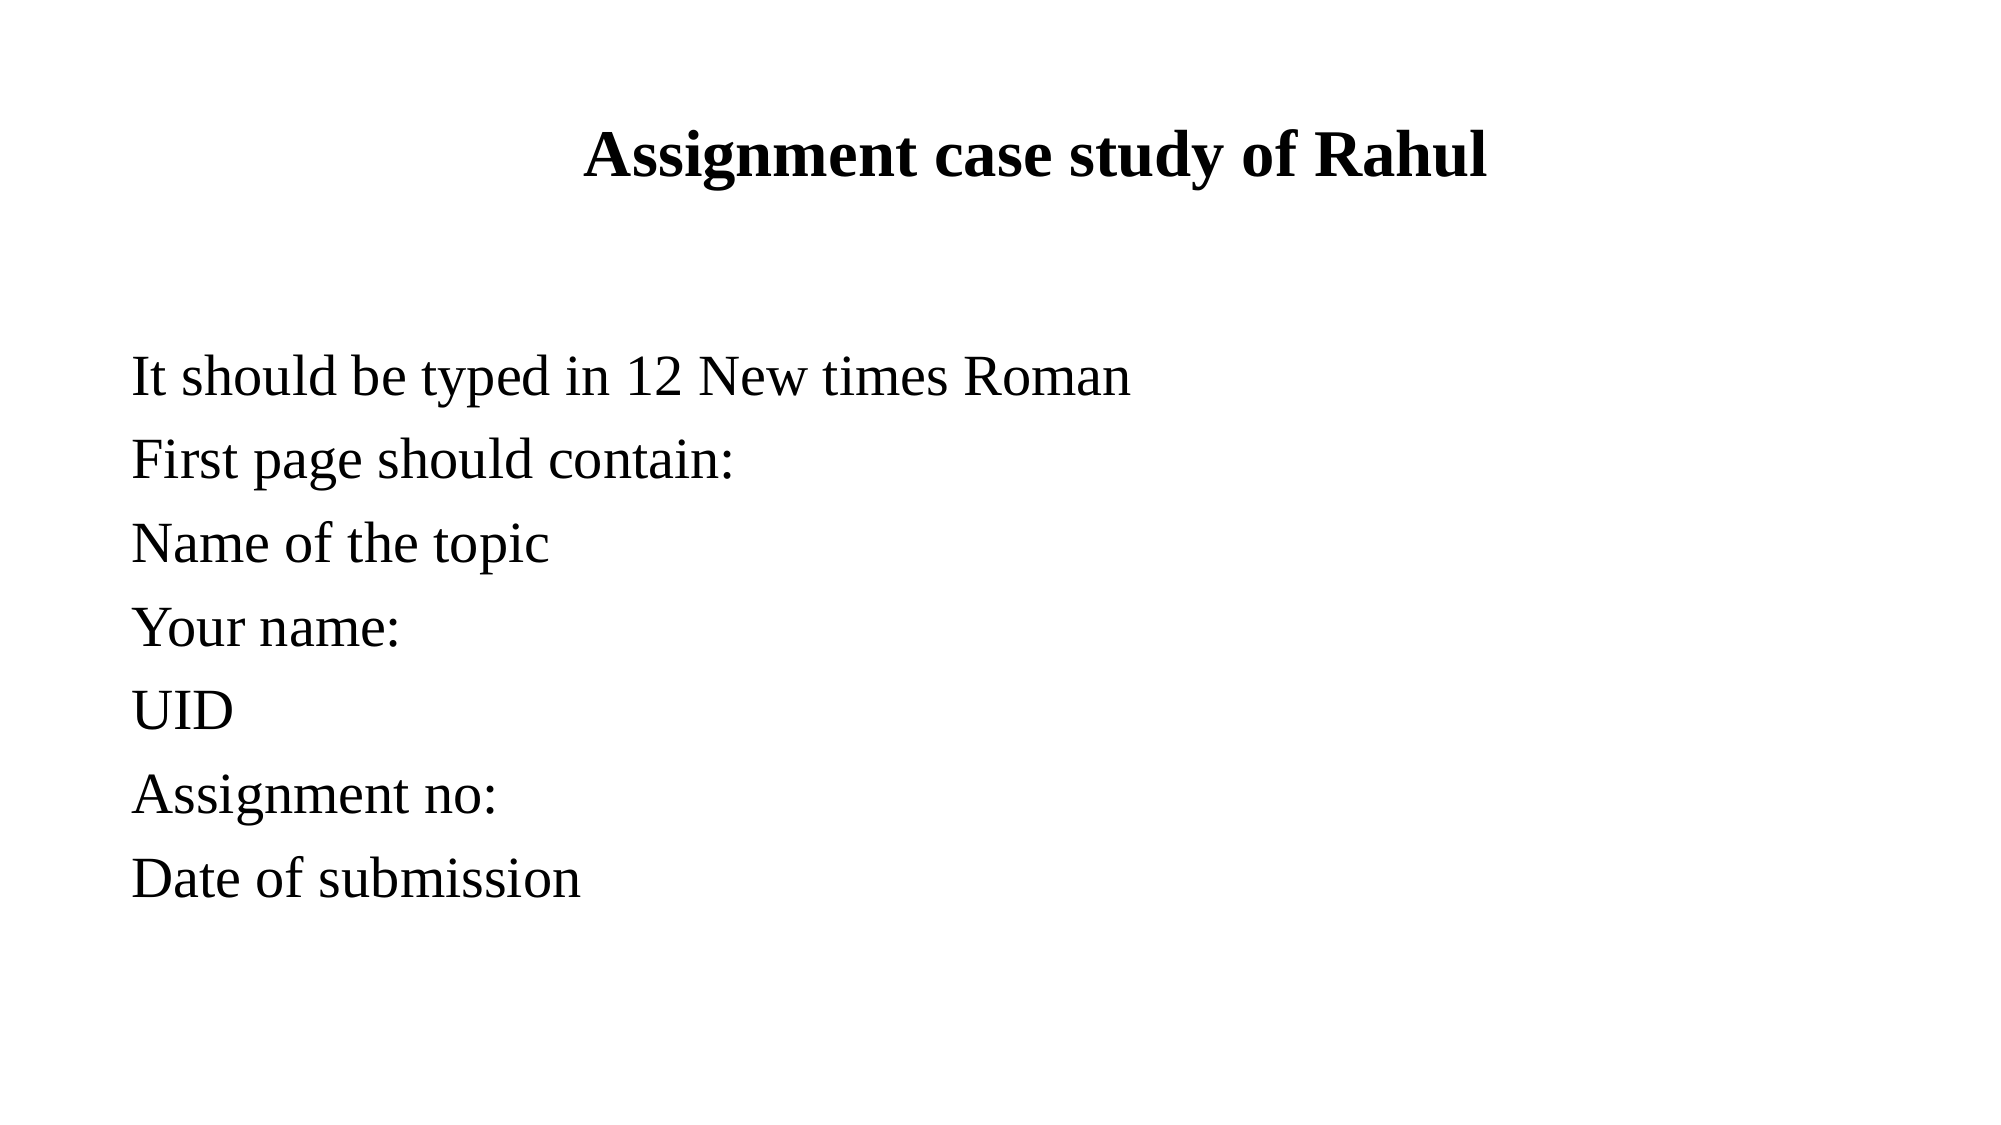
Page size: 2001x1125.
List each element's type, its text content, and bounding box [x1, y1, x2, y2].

list Assignment case study of Rahul It should be typed in 12 New times Roman First page should contain: Name of the topic Your name: UID Assignment no: Date of submission [116, 28, 1941, 1084]
